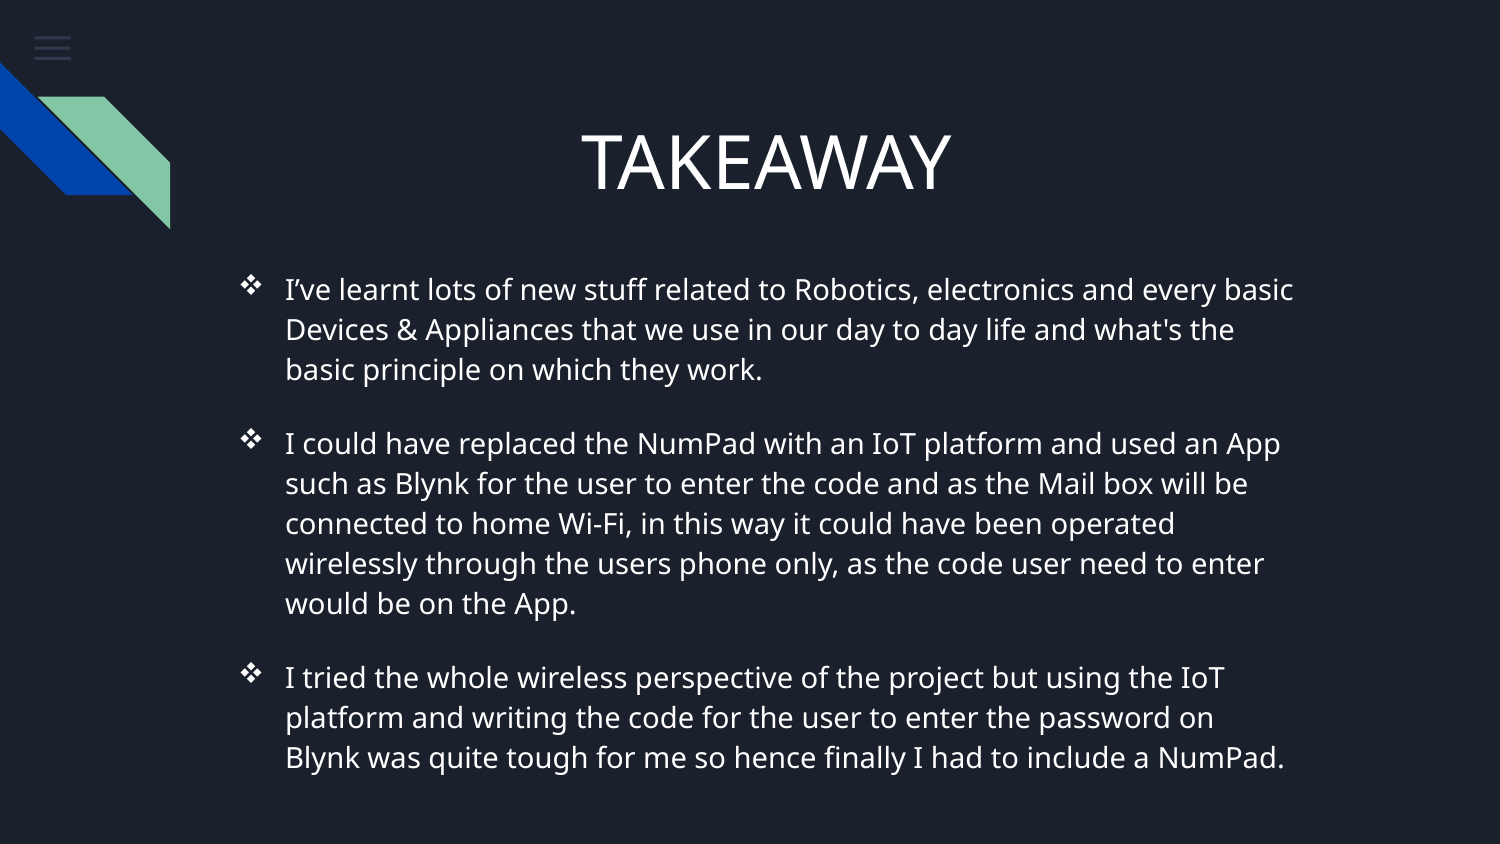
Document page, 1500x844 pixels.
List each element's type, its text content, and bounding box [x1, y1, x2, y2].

title TAKEAWAY [154, 86, 1380, 185]
list I’ve learnt lots of new stuff related to Robotics, electronics and every basic Devices & Appliances that we use in our day to day life and what's the basic principle on which they work. I could have replaced the NumPad with an IoT platform and used an App such as Blynk for the user to enter the code and as the Mail box will be connected to home Wi-Fi, in this way it could have been operated wirelessly through the users phone only, as the code user need to enter would be on the App. I tried the whole wireless perspective of the project but using the IoT platform and writing the code for the user to enter the password on Blynk was quite tough for me so hence finally I had to include a NumPad. [223, 250, 1311, 844]
